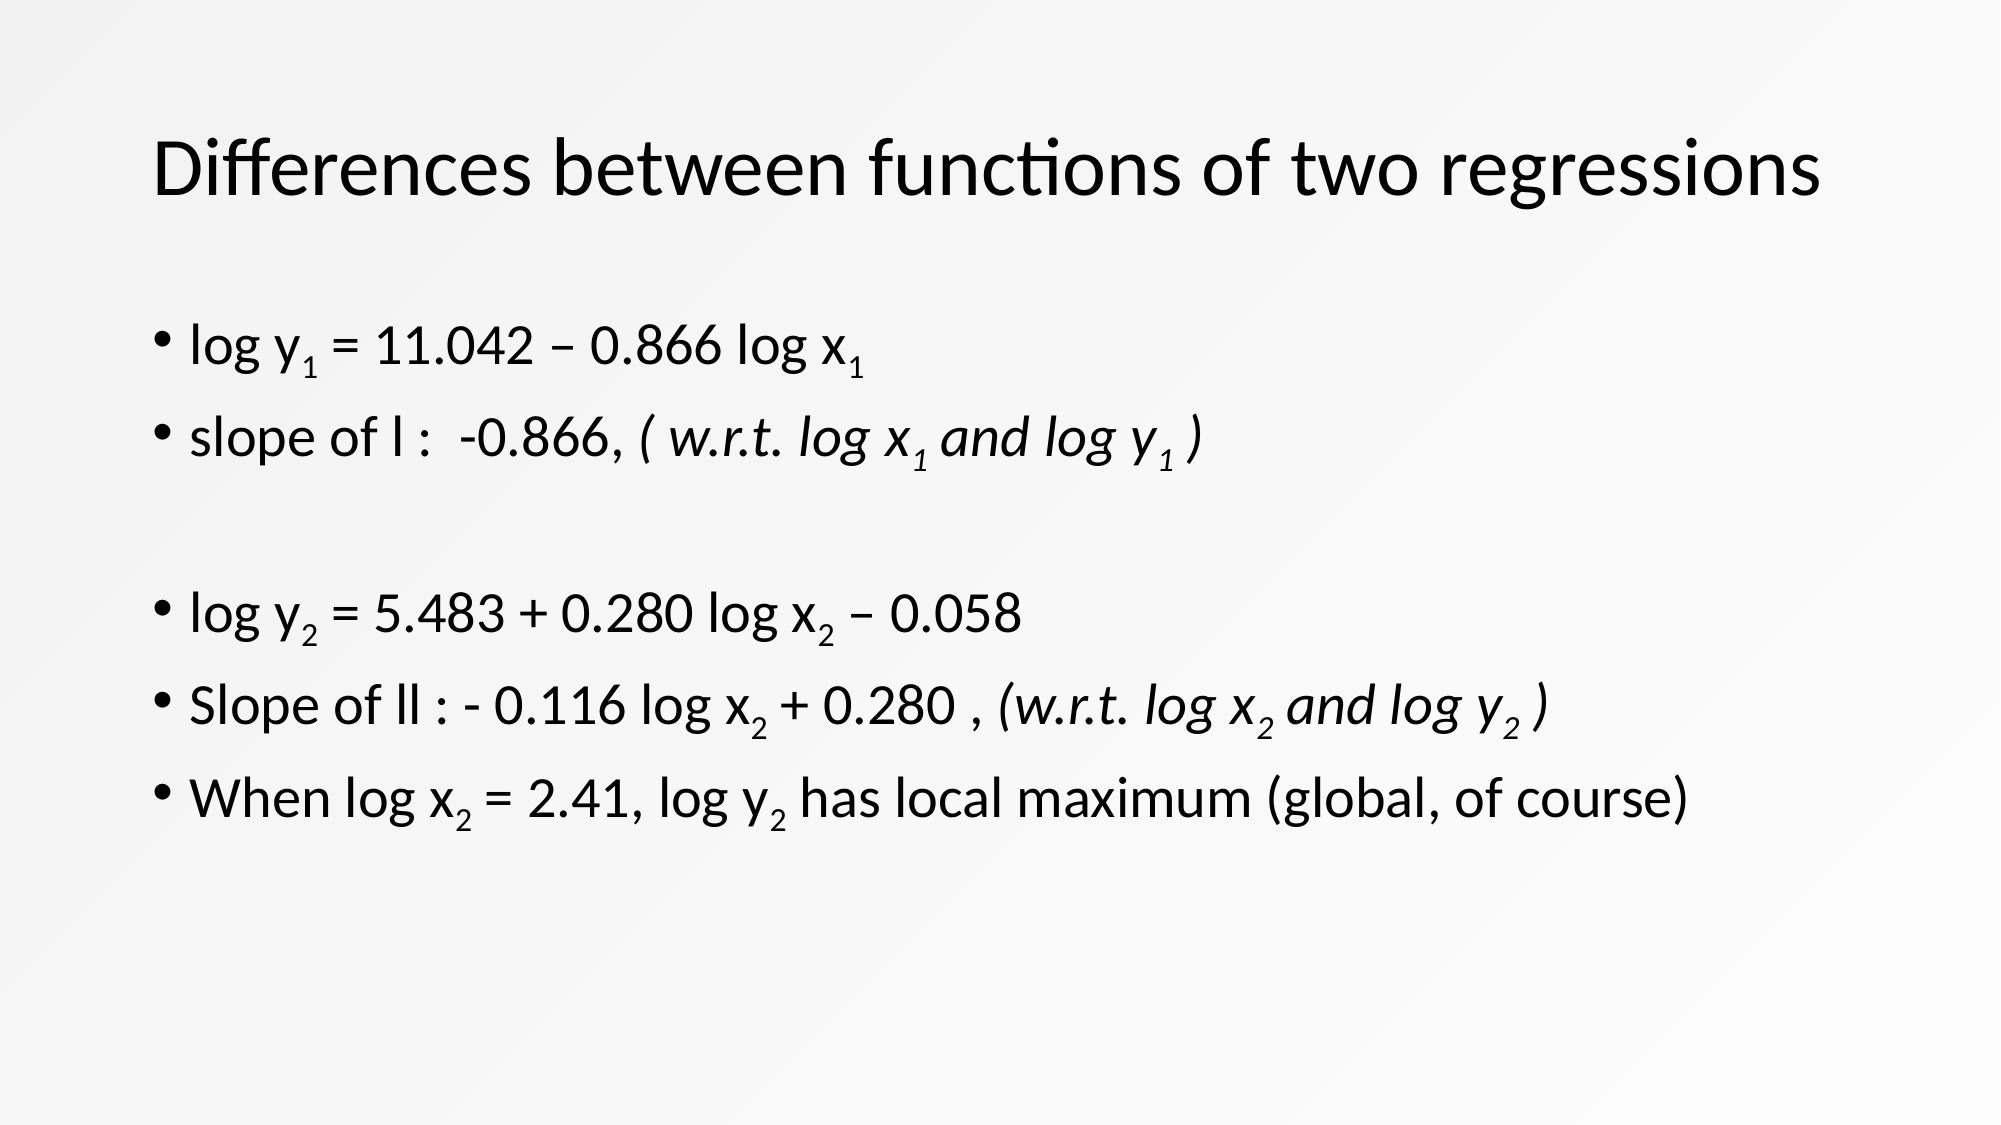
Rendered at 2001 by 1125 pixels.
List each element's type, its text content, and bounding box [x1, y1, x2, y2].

title Differences between functions of two regressions [137, 59, 1863, 278]
